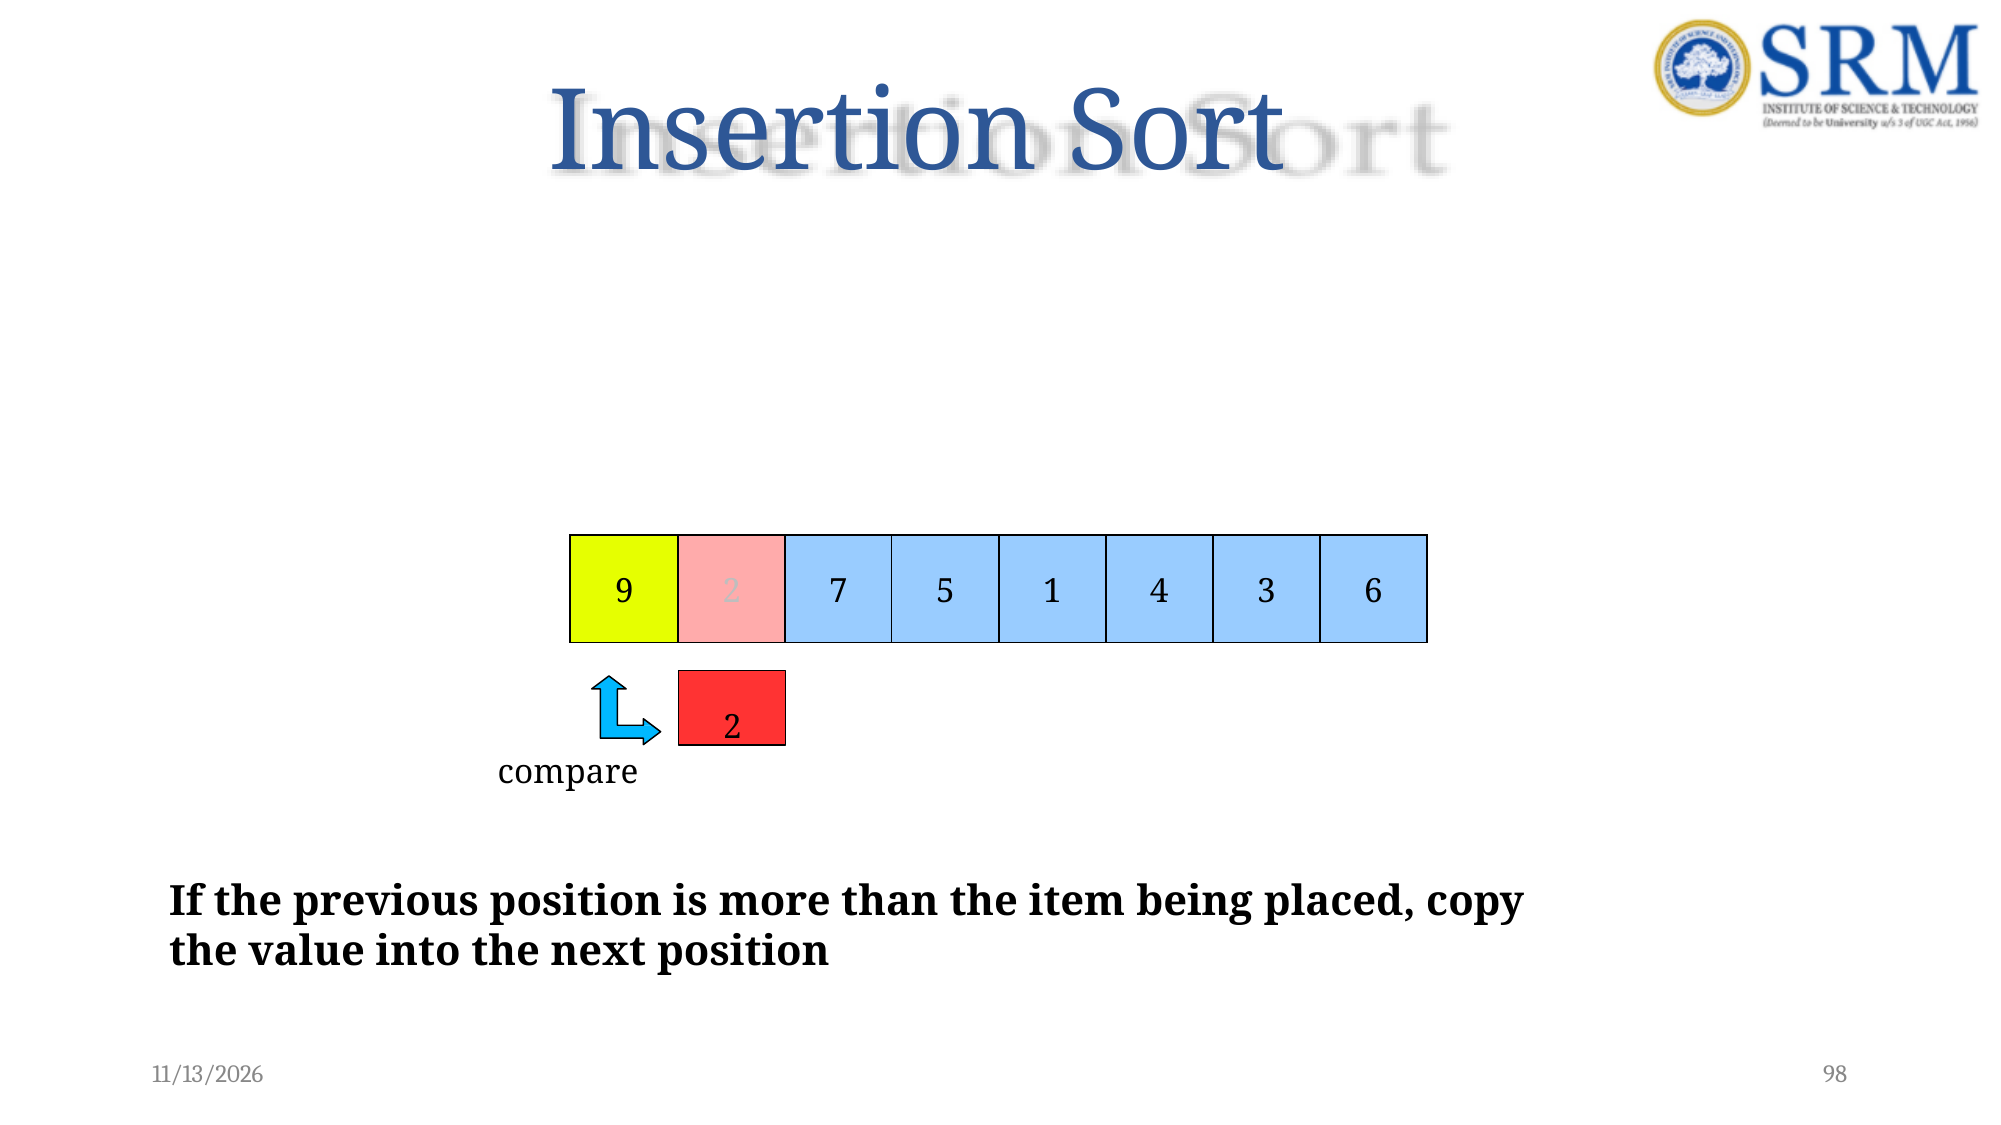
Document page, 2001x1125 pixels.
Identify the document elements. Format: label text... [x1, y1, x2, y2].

table_header 5 [892, 536, 998, 642]
text_box [591, 675, 661, 745]
title Insertion Sort [546, 28, 1453, 219]
table_header 2 [679, 536, 784, 642]
text_box 2 [678, 670, 786, 745]
table_header 6 [1321, 536, 1426, 642]
table_header 4 [1107, 536, 1212, 642]
picture [1651, 0, 2000, 151]
table_header 1 [1000, 536, 1105, 642]
text_box If the previous position is more than the item being placed, copy the value into the next position [167, 871, 1808, 974]
table_header 9 [571, 536, 677, 642]
text_box [447, 26, 1552, 280]
table_header 7 [786, 536, 891, 642]
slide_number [137, 1042, 588, 1103]
slide_number 98 [1412, 1042, 1863, 1103]
table_header 3 [1214, 536, 1319, 642]
text_box compare [495, 747, 676, 790]
